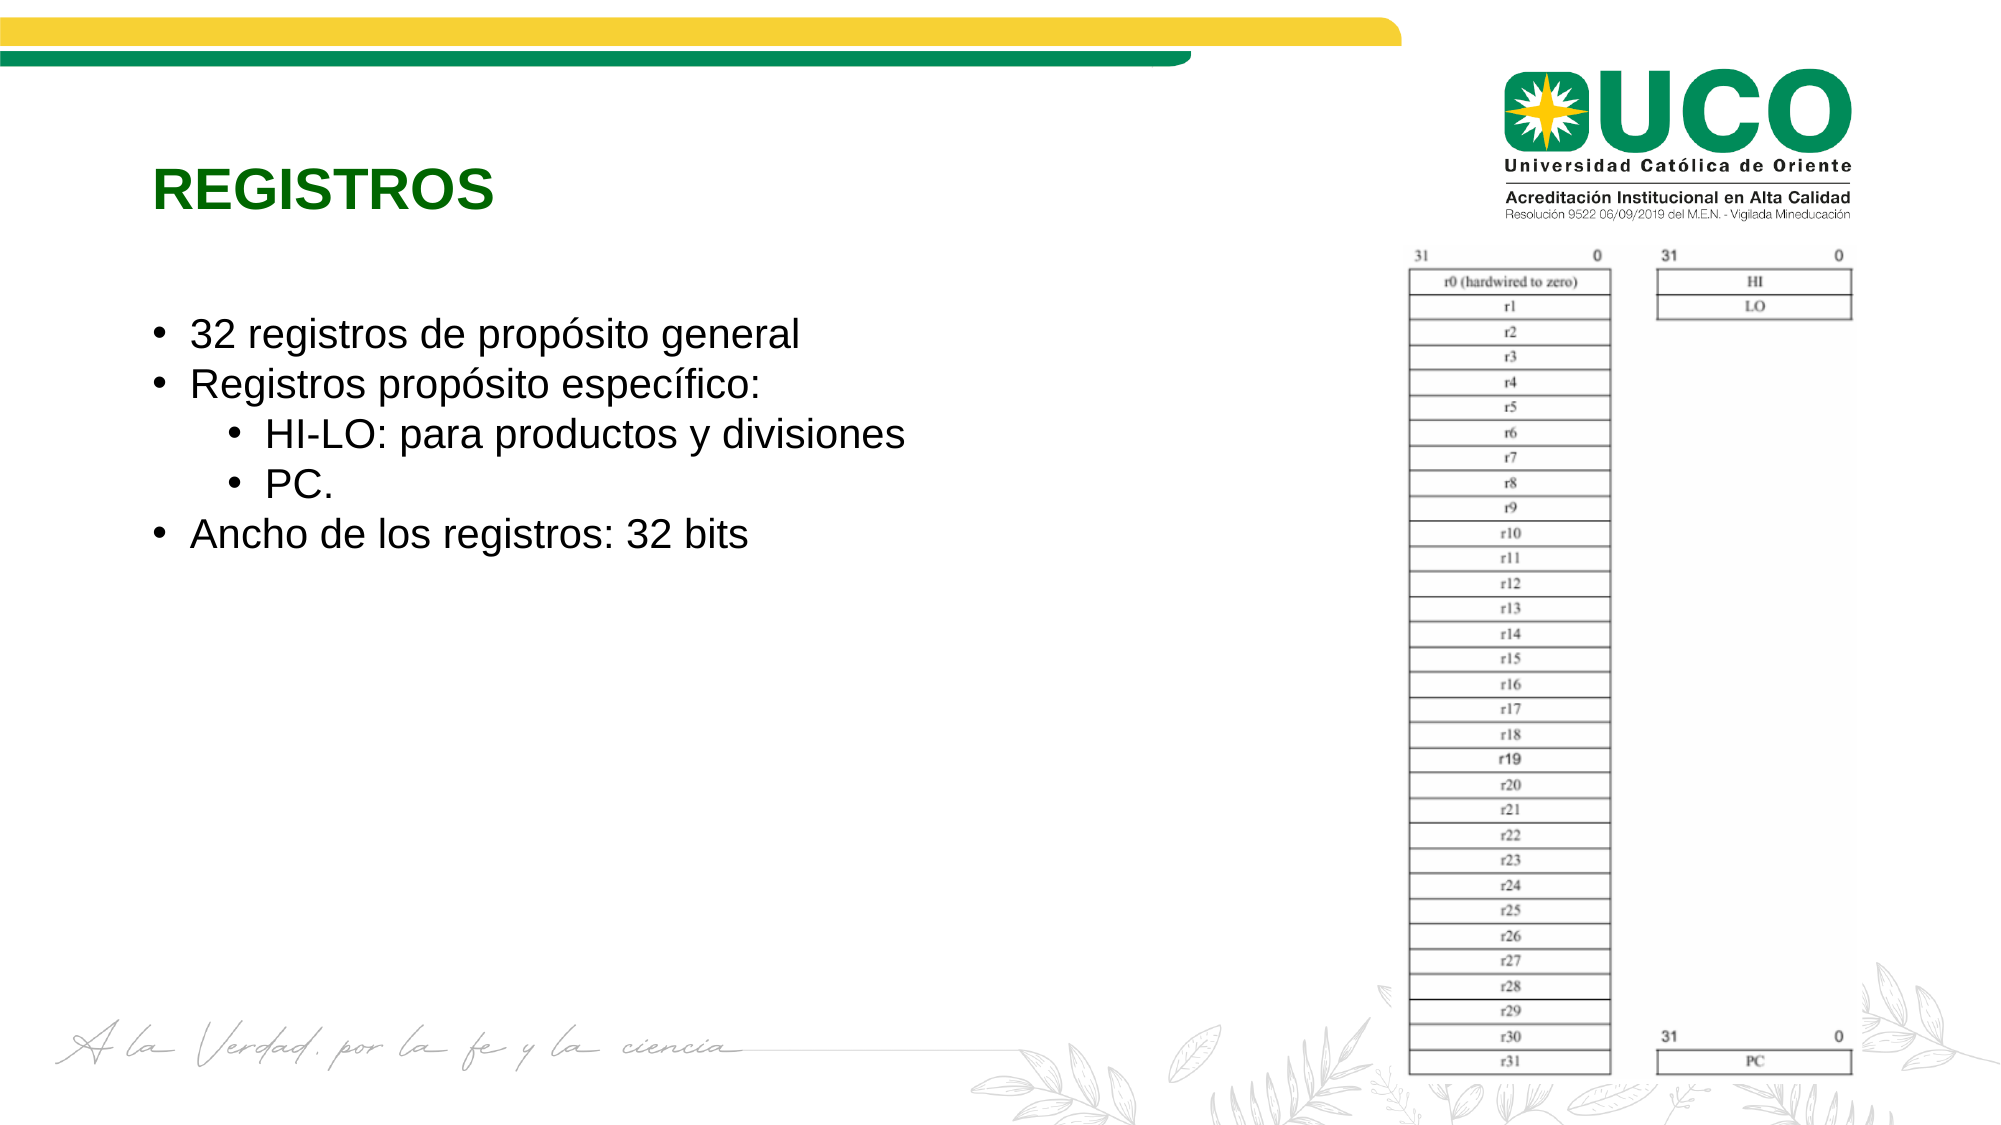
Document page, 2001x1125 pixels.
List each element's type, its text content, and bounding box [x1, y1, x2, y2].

title REGISTROS [137, 82, 1425, 300]
list 32 registros de propósito general Registros propósito específico: HI-LO: para productos y divisiones PC. Ancho de los registros: 32 bits [137, 299, 1181, 955]
picture [0, 0, 2001, 1125]
